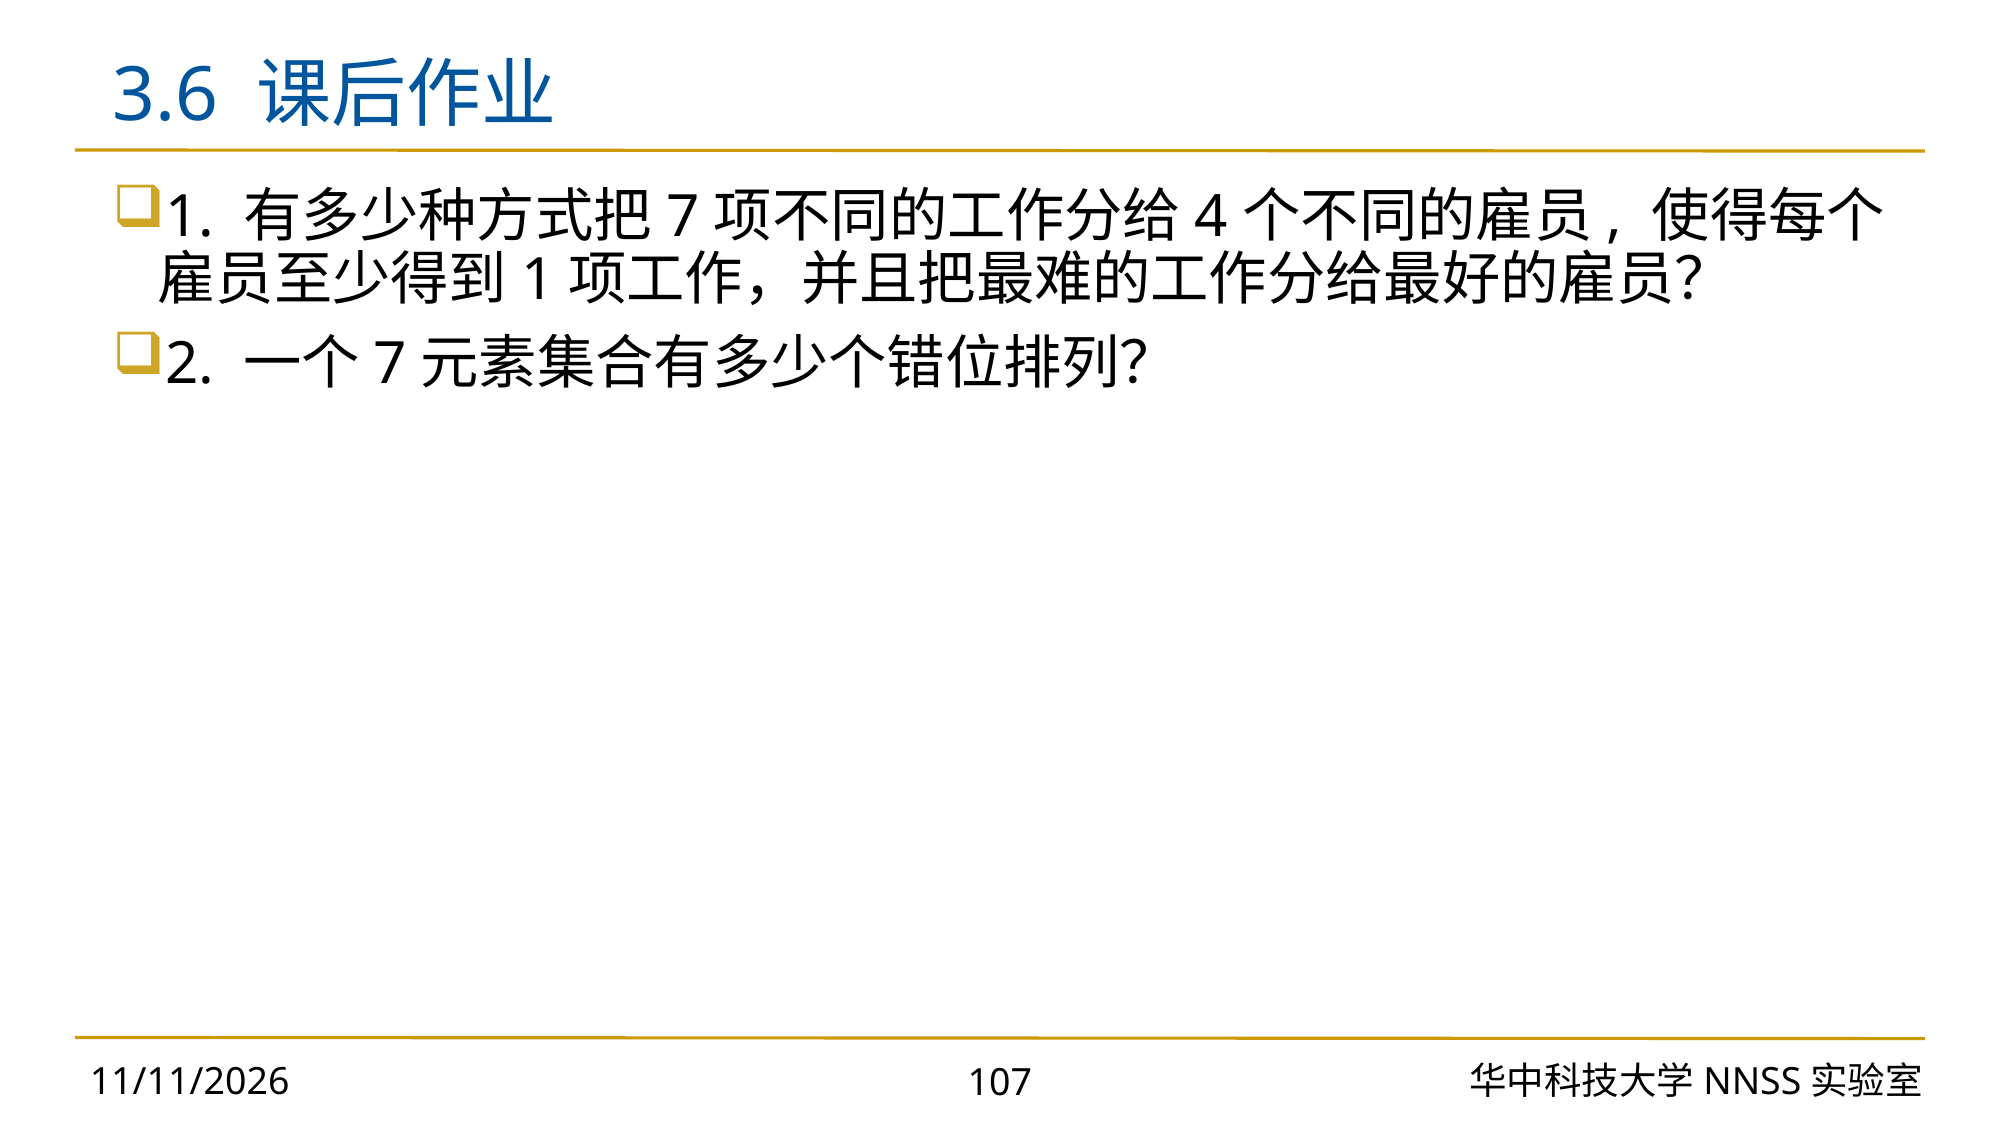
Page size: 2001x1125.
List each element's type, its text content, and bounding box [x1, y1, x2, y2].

list 1. 有多少种方式把7项不同的工作分给4个不同的雇员, 使得每个雇员至少得到1项工作，并且把最难的工作分给最好的雇员？ 2. 一个7元素集合有多少个错位排列？ [97, 178, 1900, 1019]
title 3.6 课后作业 [97, 44, 1900, 149]
slide_number 107 [699, 1050, 1237, 1111]
footer 华中科技大学NNSS实验室 [1237, 1050, 1938, 1113]
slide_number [75, 1050, 550, 1111]
